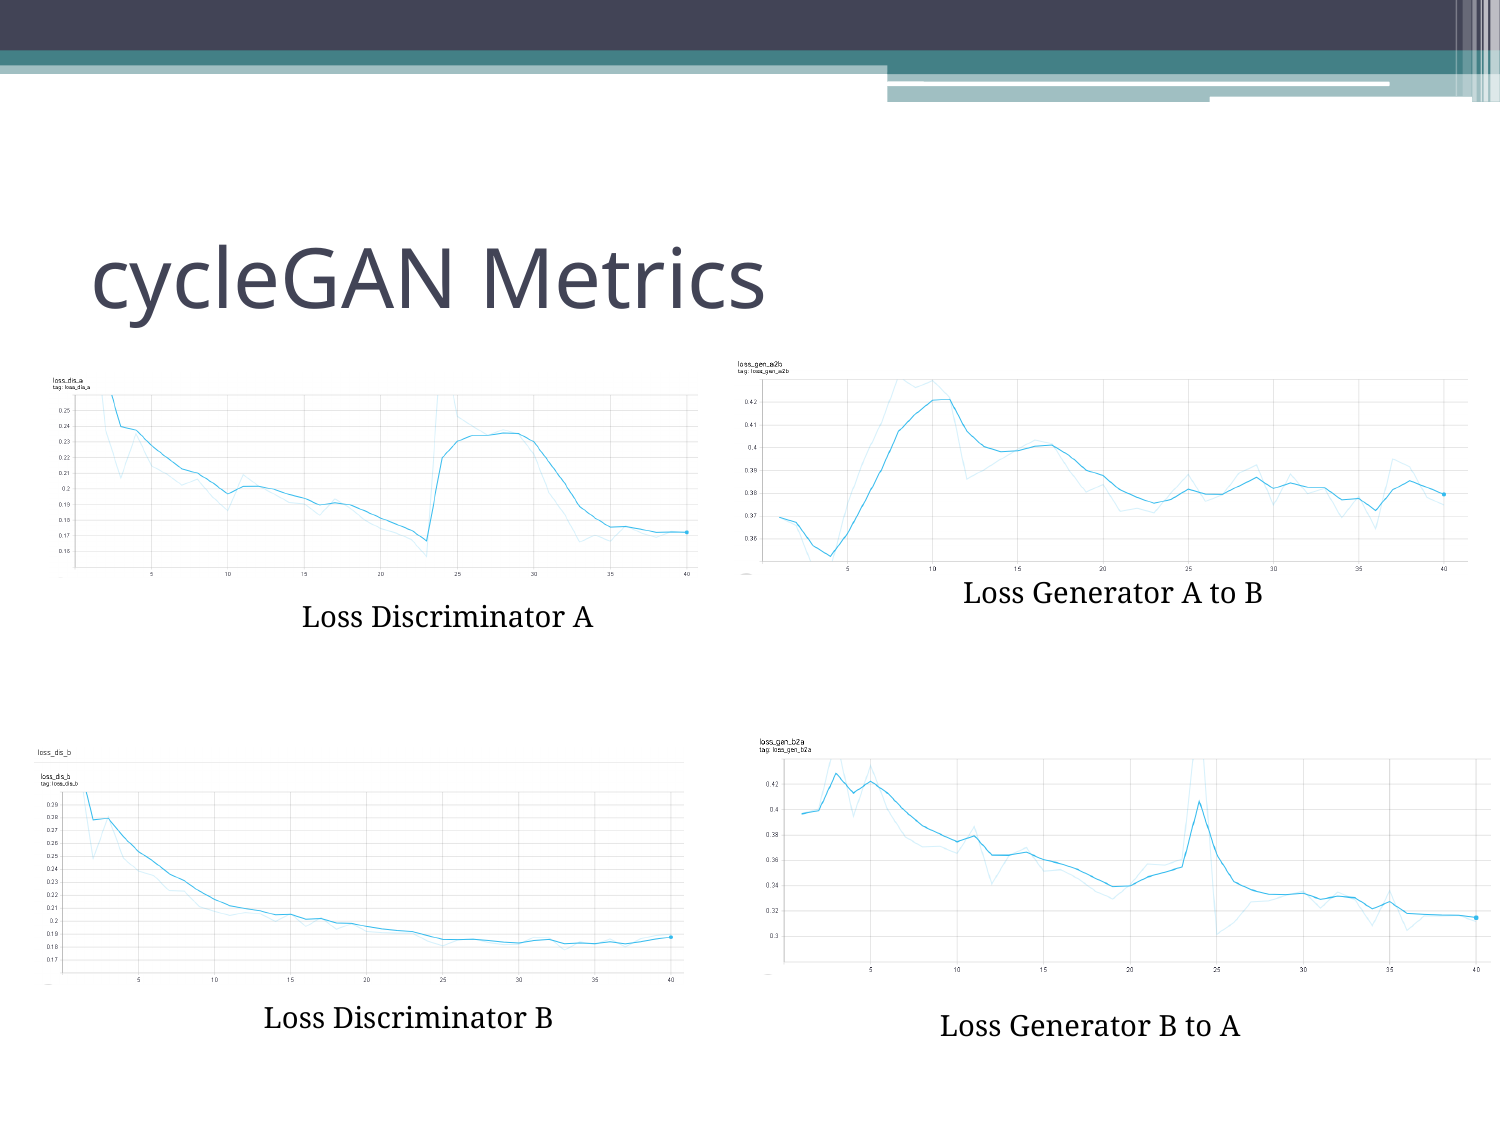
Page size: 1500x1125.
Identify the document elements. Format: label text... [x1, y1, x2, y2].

picture [757, 729, 1491, 975]
text_box Loss Generator B to A [924, 999, 1328, 1060]
picture [734, 356, 1468, 575]
text_box Loss Generator A to B [948, 583, 1389, 618]
title cycleGAN Metrics [75, 187, 1425, 363]
picture [49, 372, 699, 578]
picture [34, 746, 684, 985]
text_box Loss Discriminator A [286, 585, 614, 657]
text_box Loss Discriminator B [248, 993, 577, 1075]
